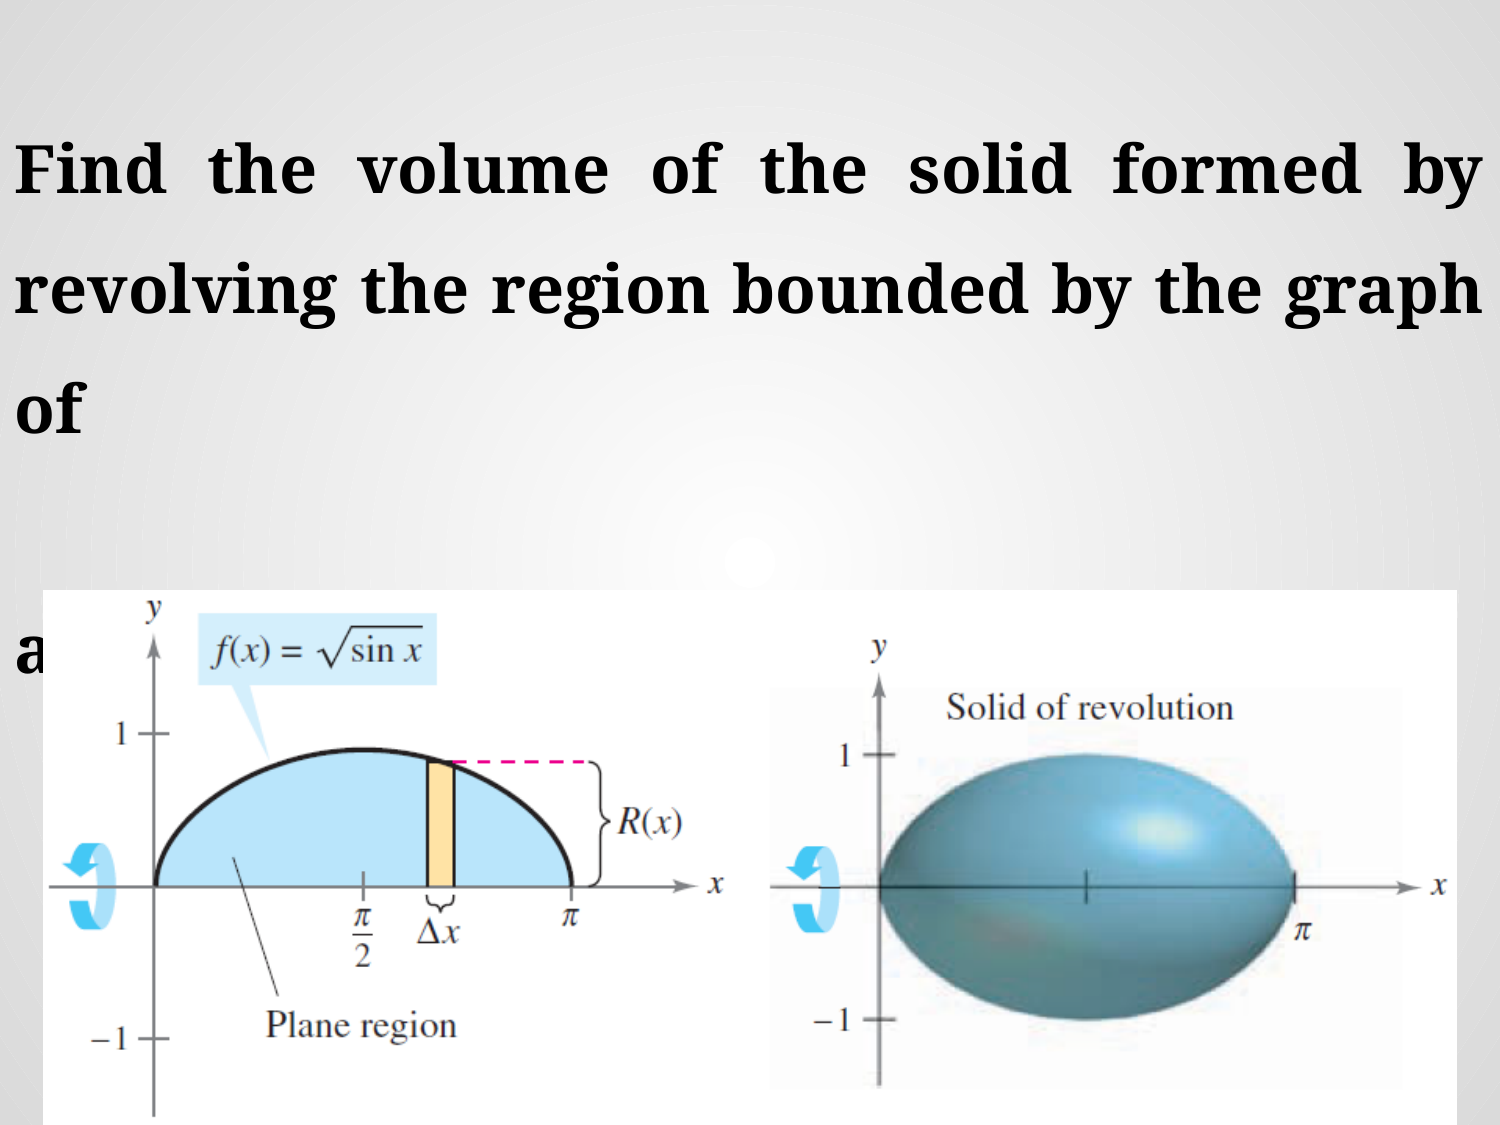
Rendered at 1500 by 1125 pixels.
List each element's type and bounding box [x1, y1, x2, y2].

picture [43, 590, 1457, 1125]
